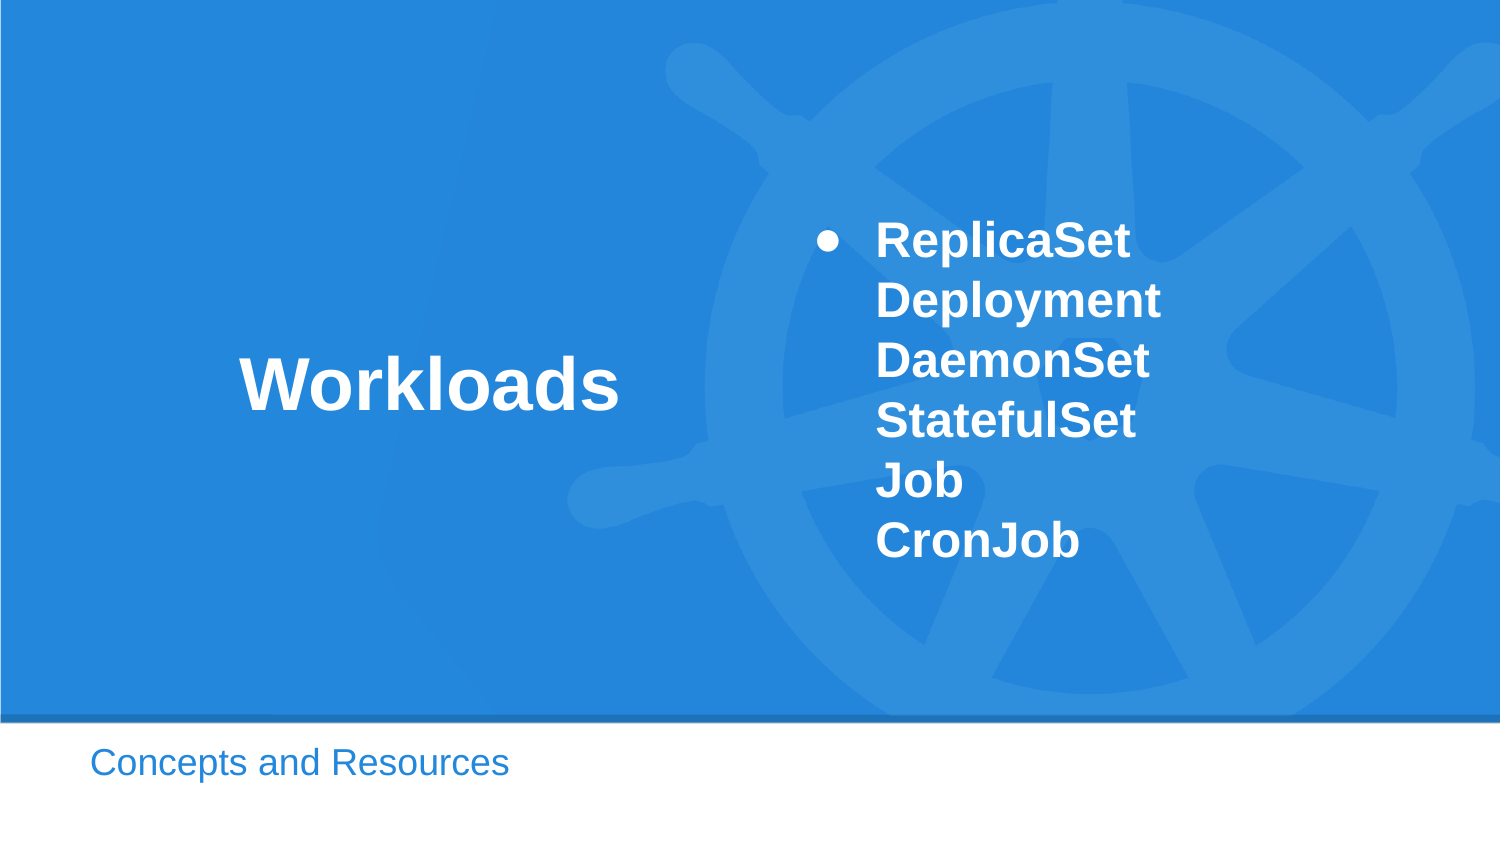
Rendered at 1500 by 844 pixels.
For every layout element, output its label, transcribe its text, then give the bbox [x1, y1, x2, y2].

text_box Workloads [74, 254, 785, 508]
text_box ReplicaSet Deployment DaemonSet StatefulSet Job CronJob [785, 146, 1293, 630]
text_box Concepts and Resources [75, 722, 1425, 808]
